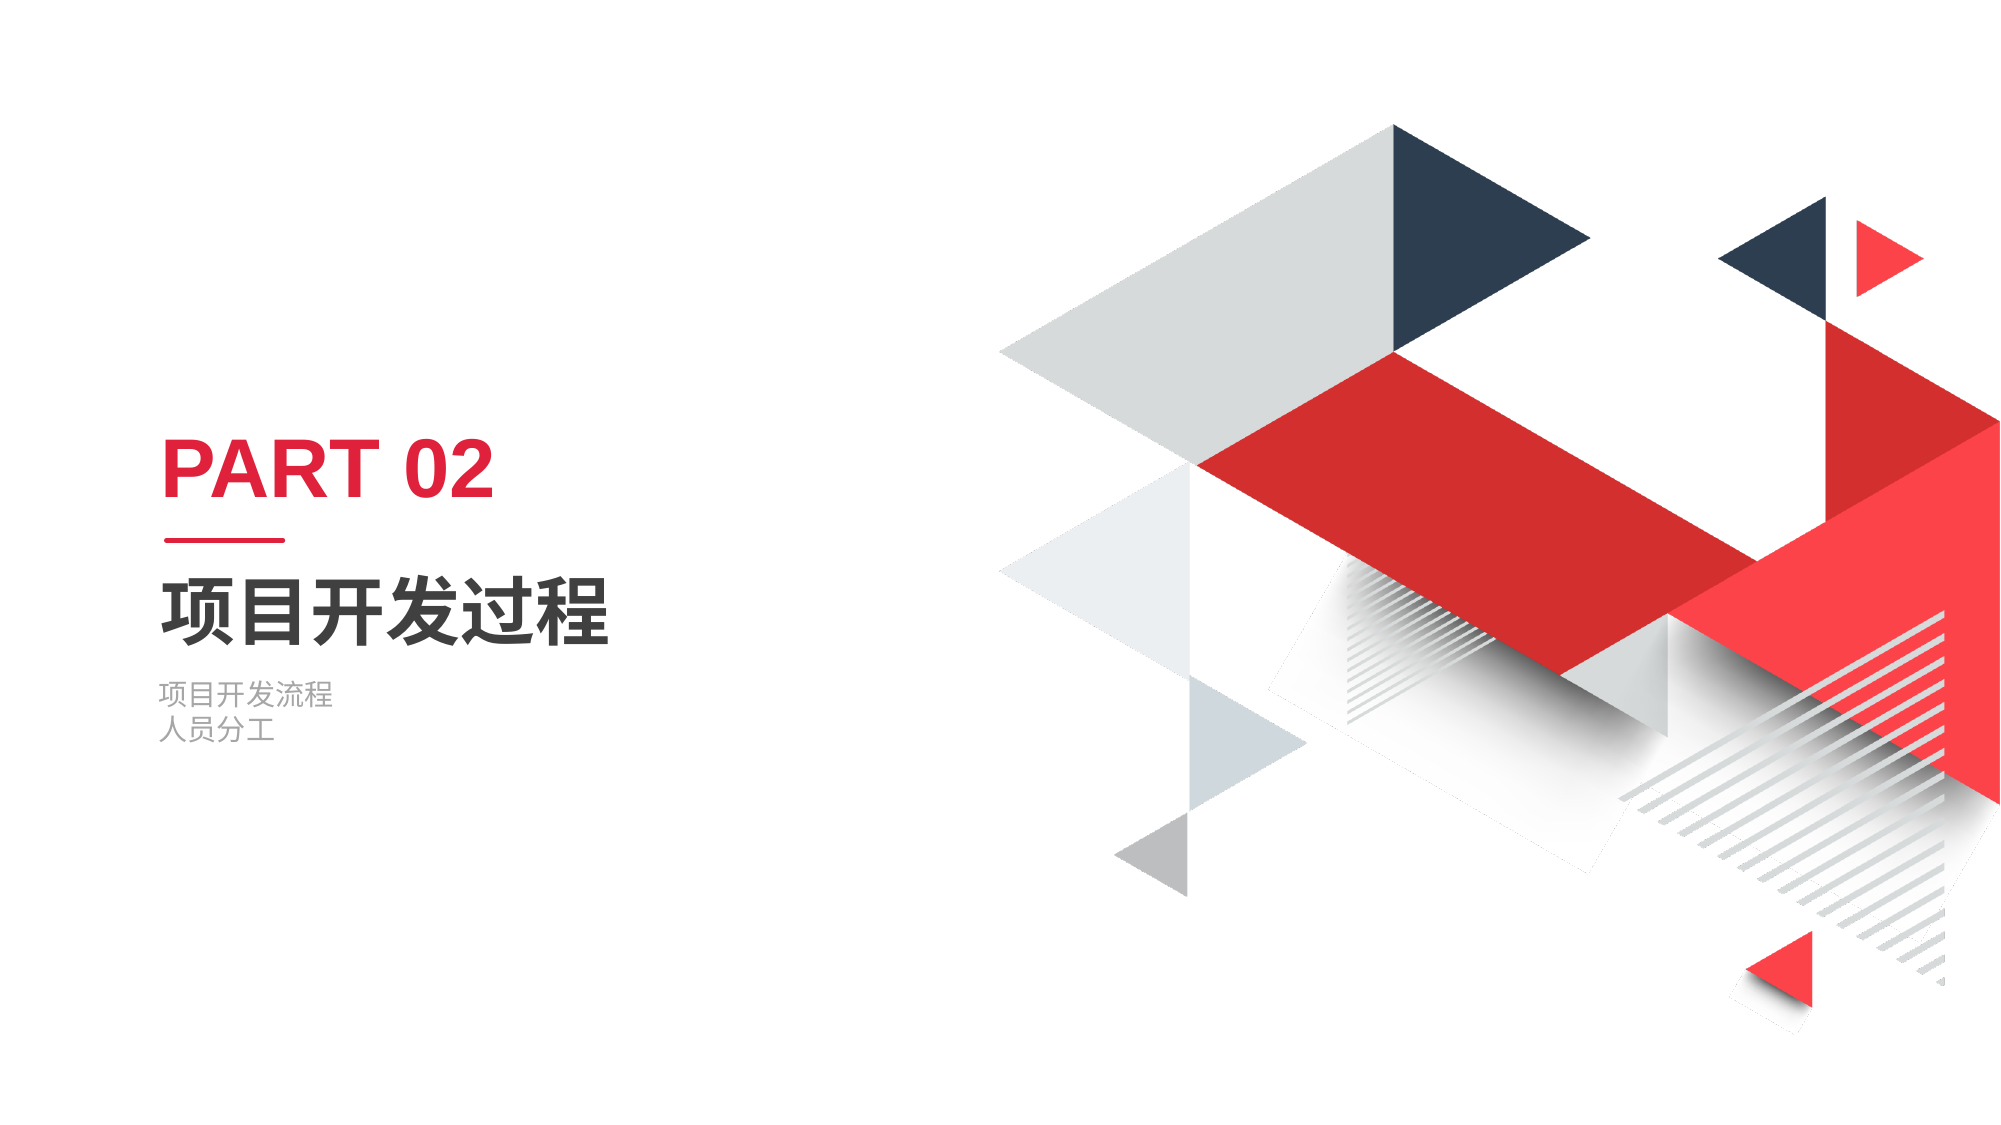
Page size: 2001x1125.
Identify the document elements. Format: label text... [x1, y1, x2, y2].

text_box PART 02 [145, 407, 512, 522]
text_box 项目开发过程 [145, 557, 626, 663]
text_box 项目开发流程 人员分工 [143, 669, 888, 754]
picture [999, 124, 2000, 1035]
